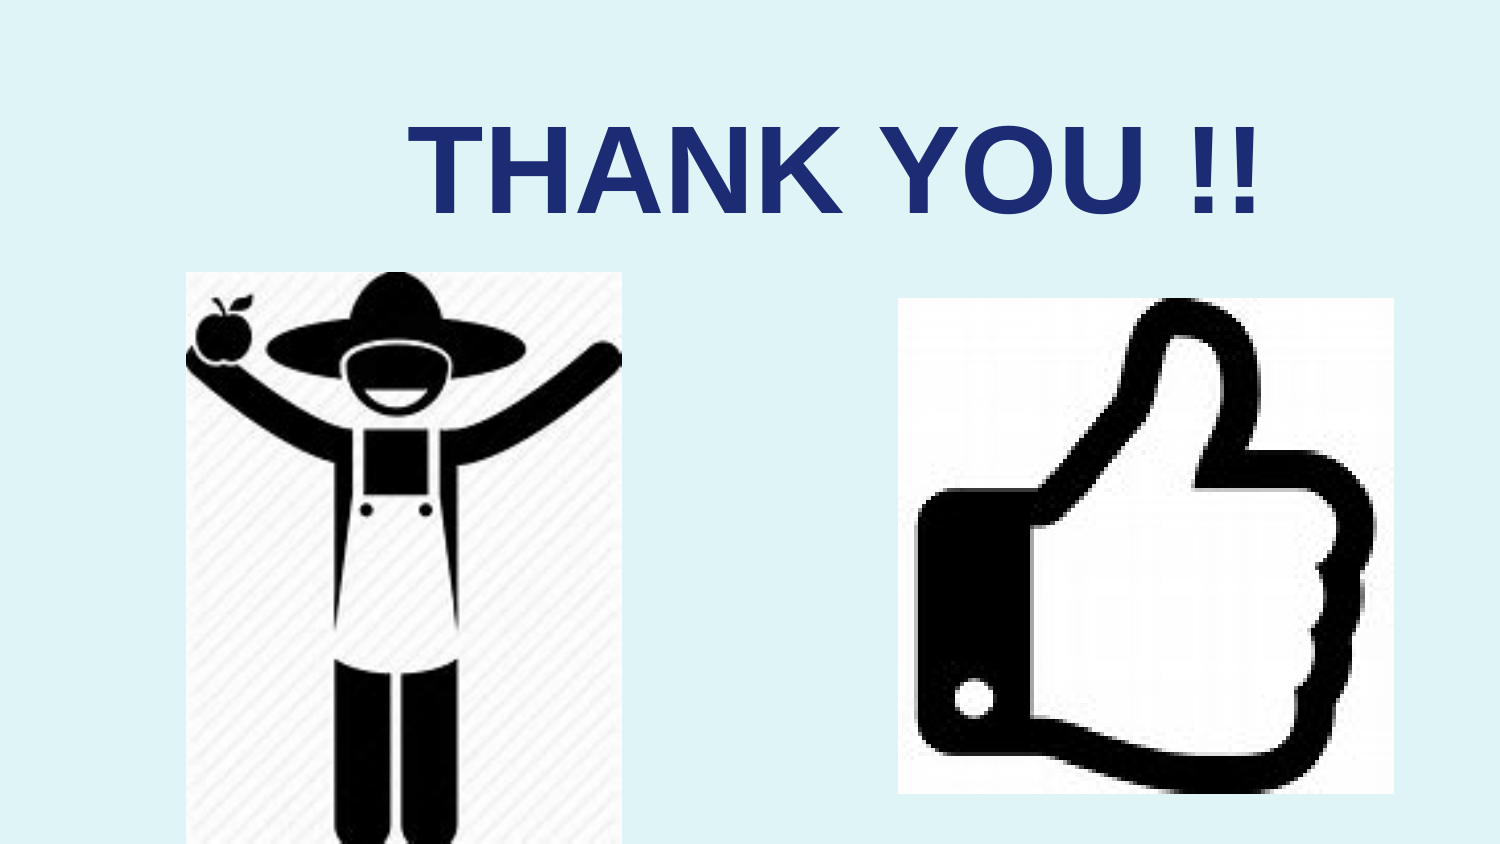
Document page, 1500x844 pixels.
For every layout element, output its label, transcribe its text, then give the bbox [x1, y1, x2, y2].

list THANK YOU !! [51, 21, 1449, 750]
picture [186, 272, 623, 844]
picture [898, 298, 1395, 795]
